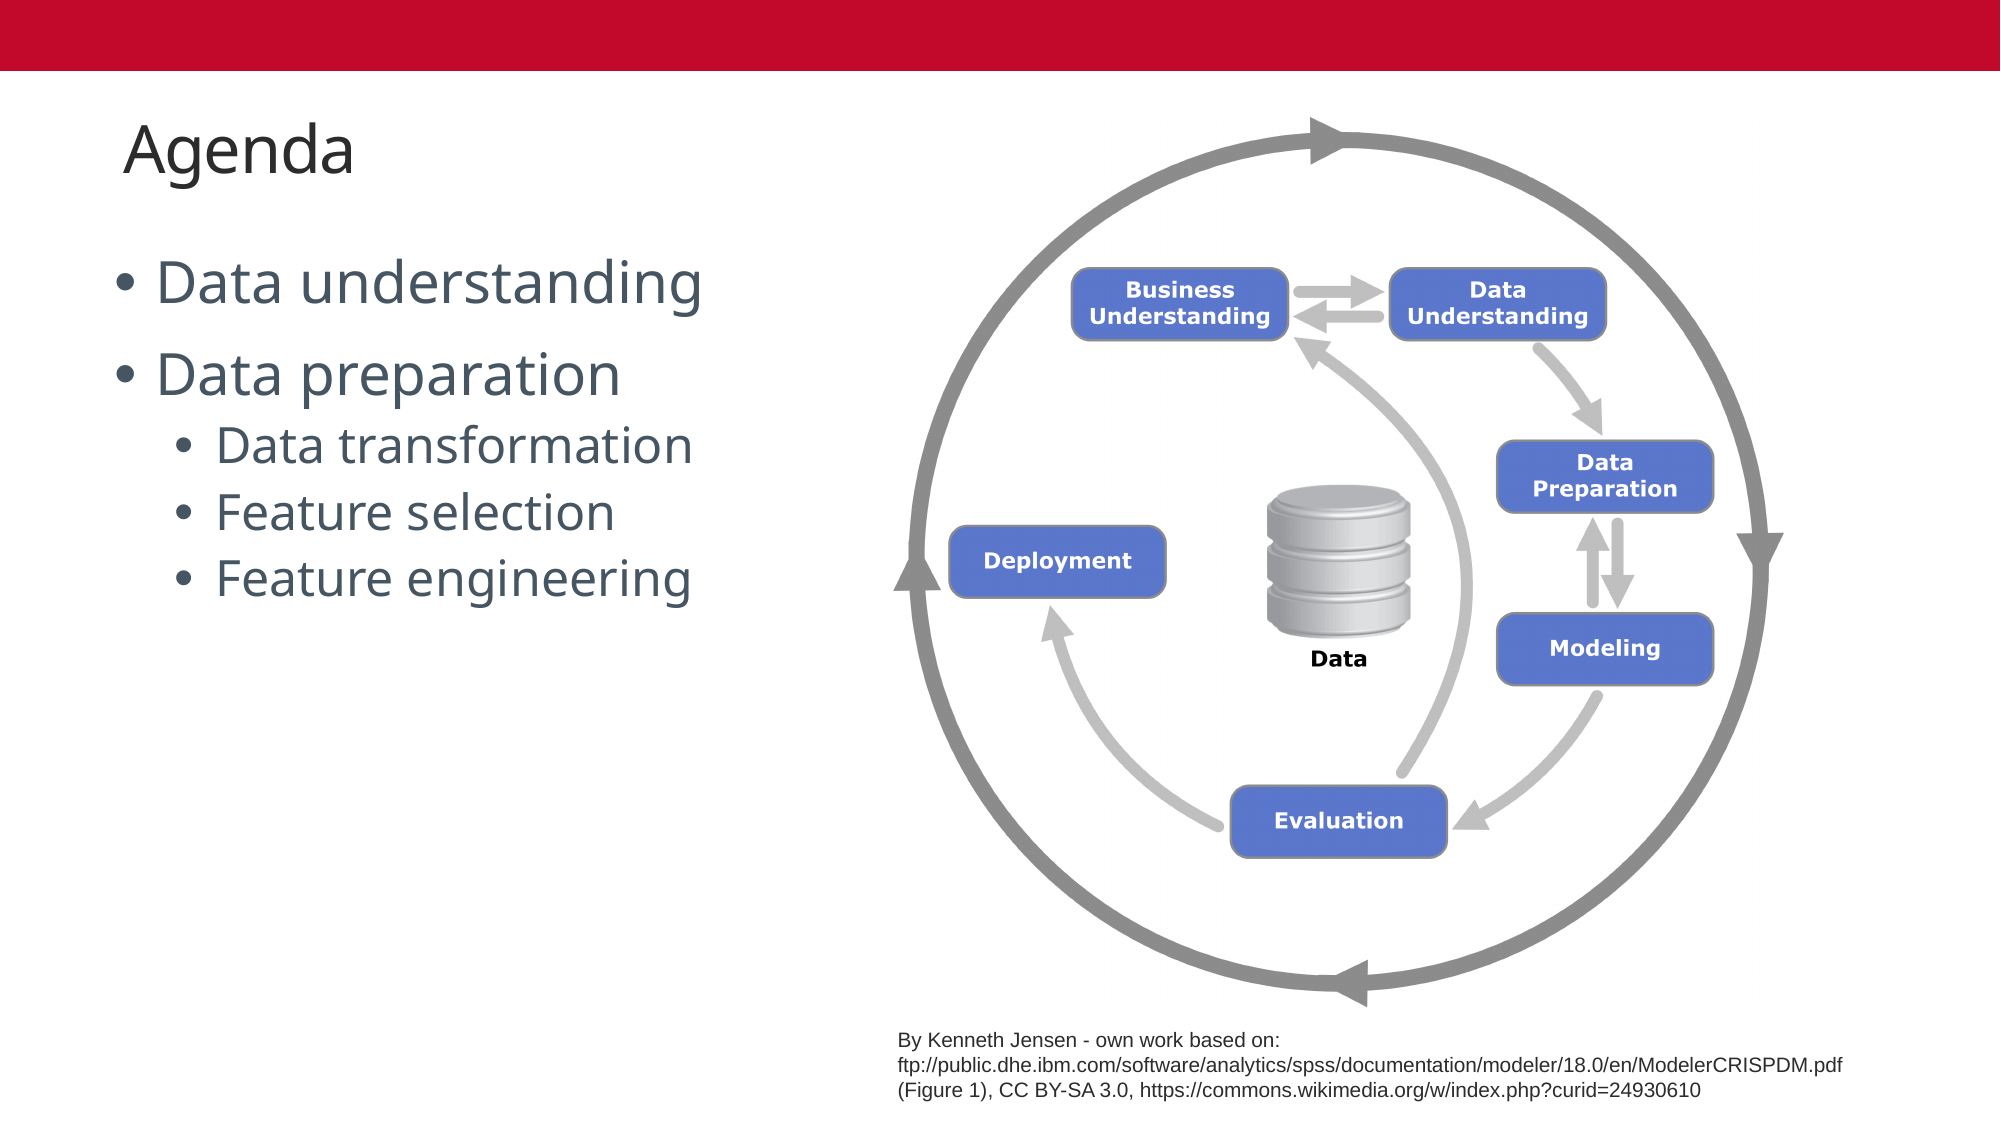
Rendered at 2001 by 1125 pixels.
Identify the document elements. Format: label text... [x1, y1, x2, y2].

text_box [0, 0, 2000, 72]
text_box Data understanding Data preparation Data transformation Feature selection Feature engineering [99, 245, 755, 1094]
title Agenda [99, 100, 1881, 246]
text_box By Kenneth Jensen - own work based on: ftp://public.dhe.ibm.com/software/analytics/spss/documentation/modeler/18.0/en/ModelerCRISPDM.pdf (Figure 1), CC BY-SA 3.0, https://commons.wikimedia.org/w/index.php?curid=24930610 [882, 1018, 1875, 1109]
picture [893, 116, 1784, 1009]
